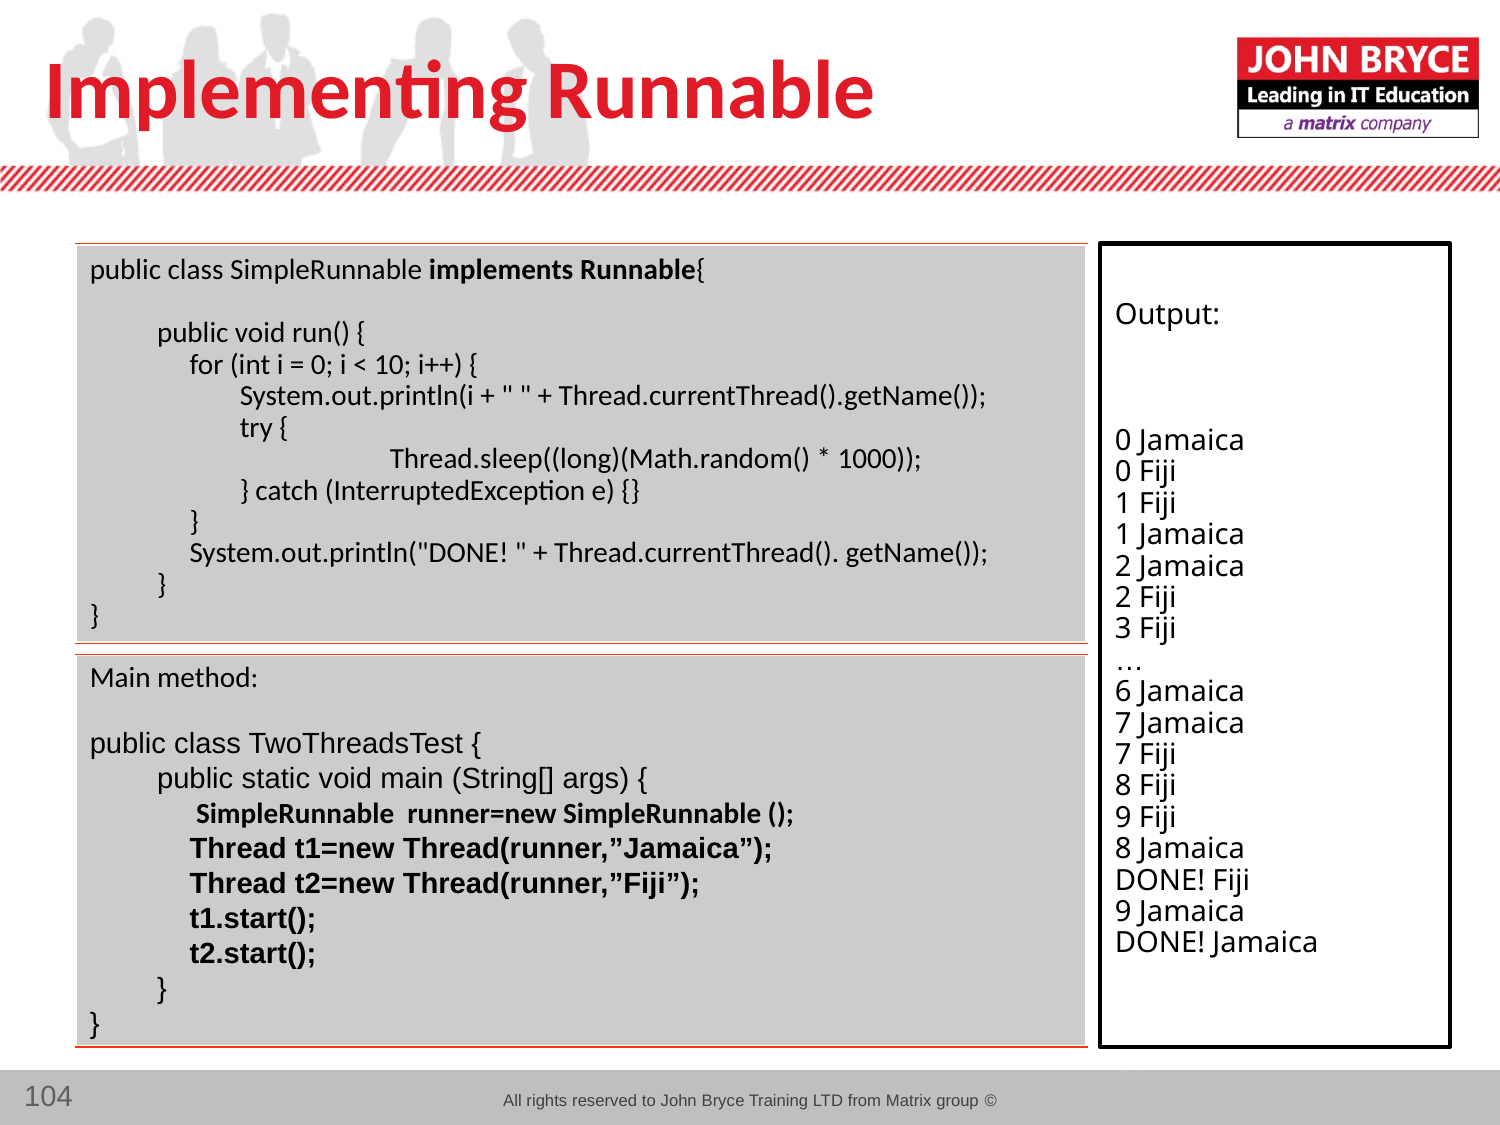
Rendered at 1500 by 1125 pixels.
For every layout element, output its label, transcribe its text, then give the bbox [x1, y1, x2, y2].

text_box Main method: public class TwoThreadsTest { public static void main (String[] args) { SimpleRunnable runner=new SimpleRunnable (); Thread t1=new Thread(runner,”Jamaica”); Thread t2=new Thread(runner,”Fiji”); t1.start(); t2.start(); } } [73, 652, 1090, 1049]
text_box Output: 0 Jamaica 0 Fiji 1 Fiji 1 Jamaica 2 Jamaica 2 Fiji 3 Fiji … 6 Jamaica 7 Jamaica 7 Fiji 8 Fiji 9 Fiji 8 Jamaica DONE! Fiji 9 Jamaica DONE! Jamaica [1098, 241, 1452, 1049]
text_box public class SimpleRunnable implements Runnable{ public void run() { for (int i = 0; i < 10; i++) { System.out.println(i + " " + Thread.currentThread().getName()); try { Thread.sleep((long)(Math.random() * 1000)); } catch (InterruptedException e) {} } System.out.println("DONE! " + Thread.currentThread(). getName()); } } [73, 241, 1090, 645]
picture [0, 0, 1500, 1070]
title Implementing Runnable [29, 21, 1235, 150]
